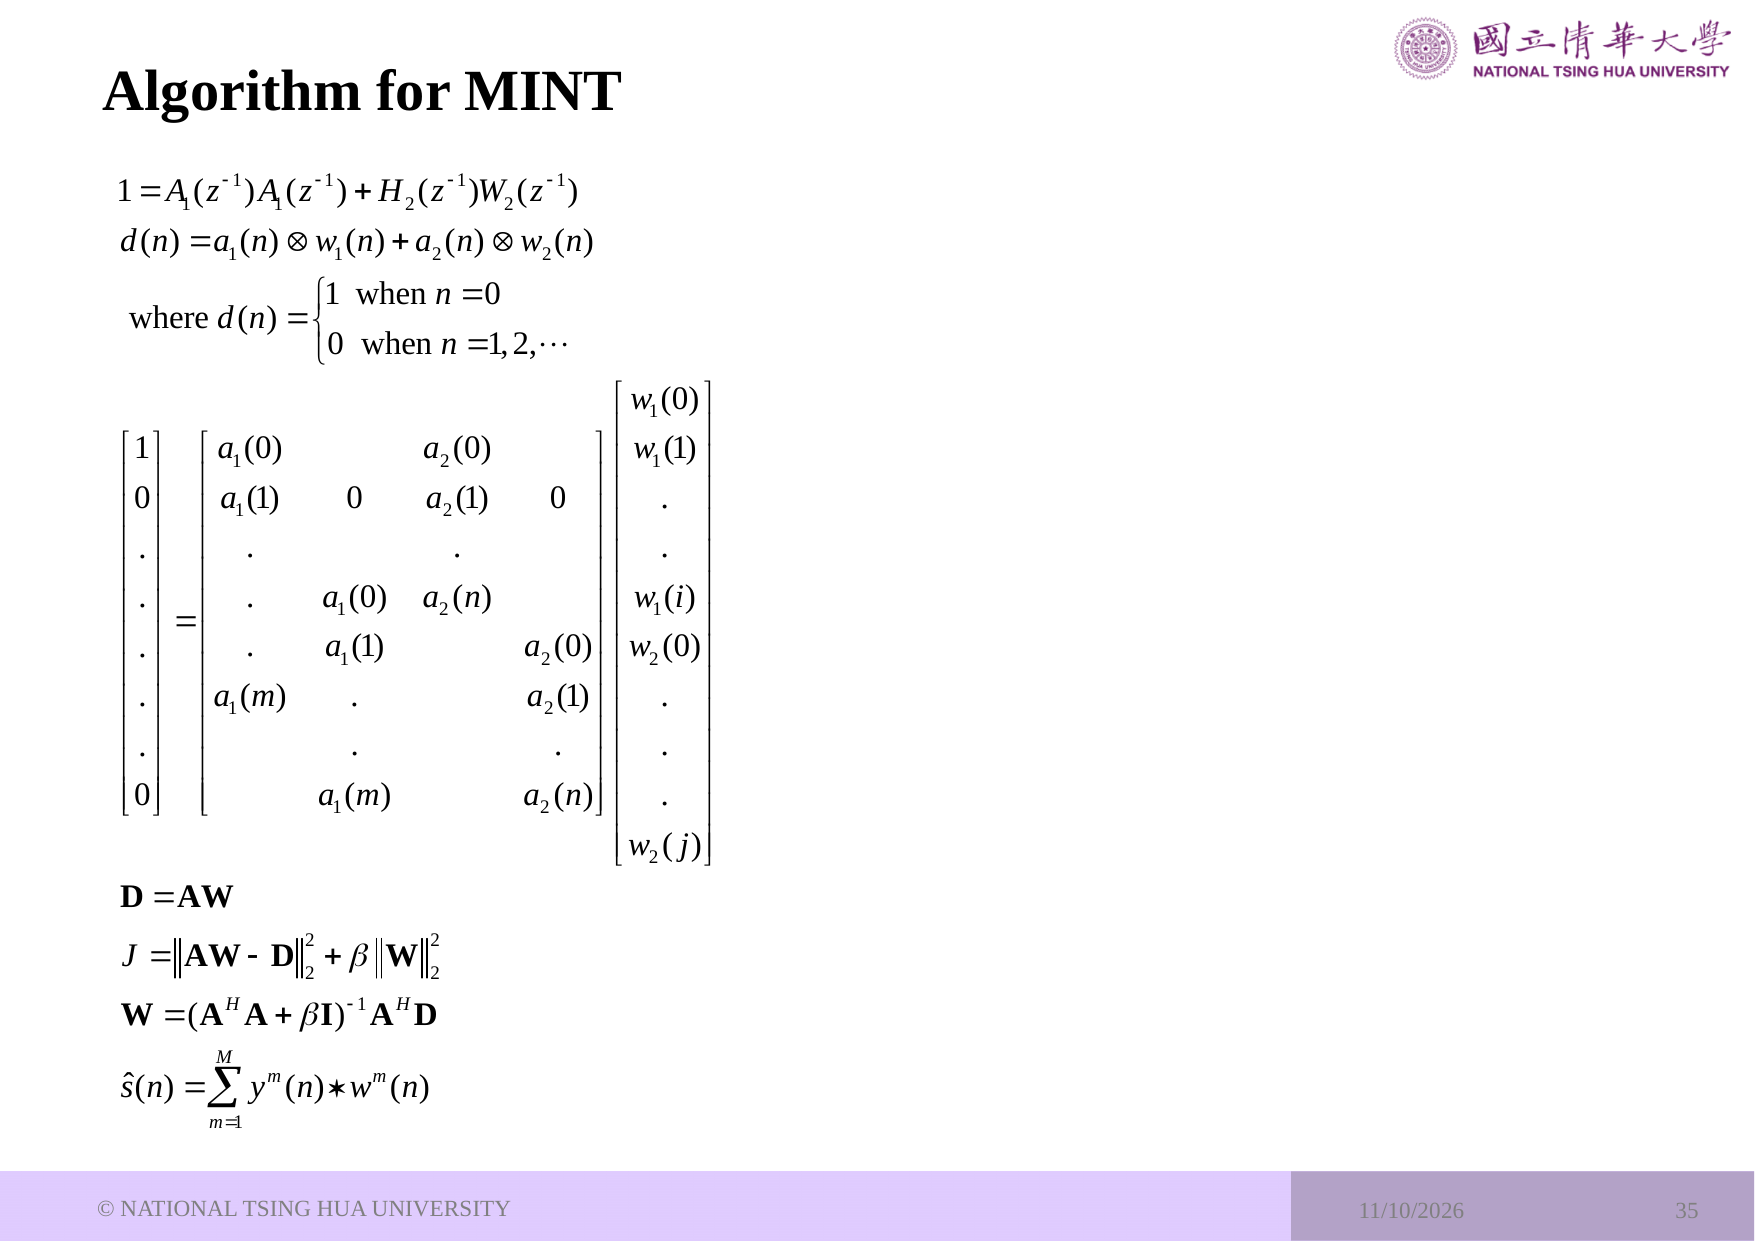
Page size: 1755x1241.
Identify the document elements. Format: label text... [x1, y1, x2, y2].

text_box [114, 164, 724, 1178]
picture [0, 1171, 1291, 1241]
picture [1388, 2, 1755, 95]
footer © NATIONAL TSING HUA UNIVERSITY [82, 1177, 562, 1236]
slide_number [1343, 1180, 1551, 1239]
title Algorithm for MINT [87, 35, 1257, 140]
slide_number 35 [1577, 1180, 1714, 1239]
